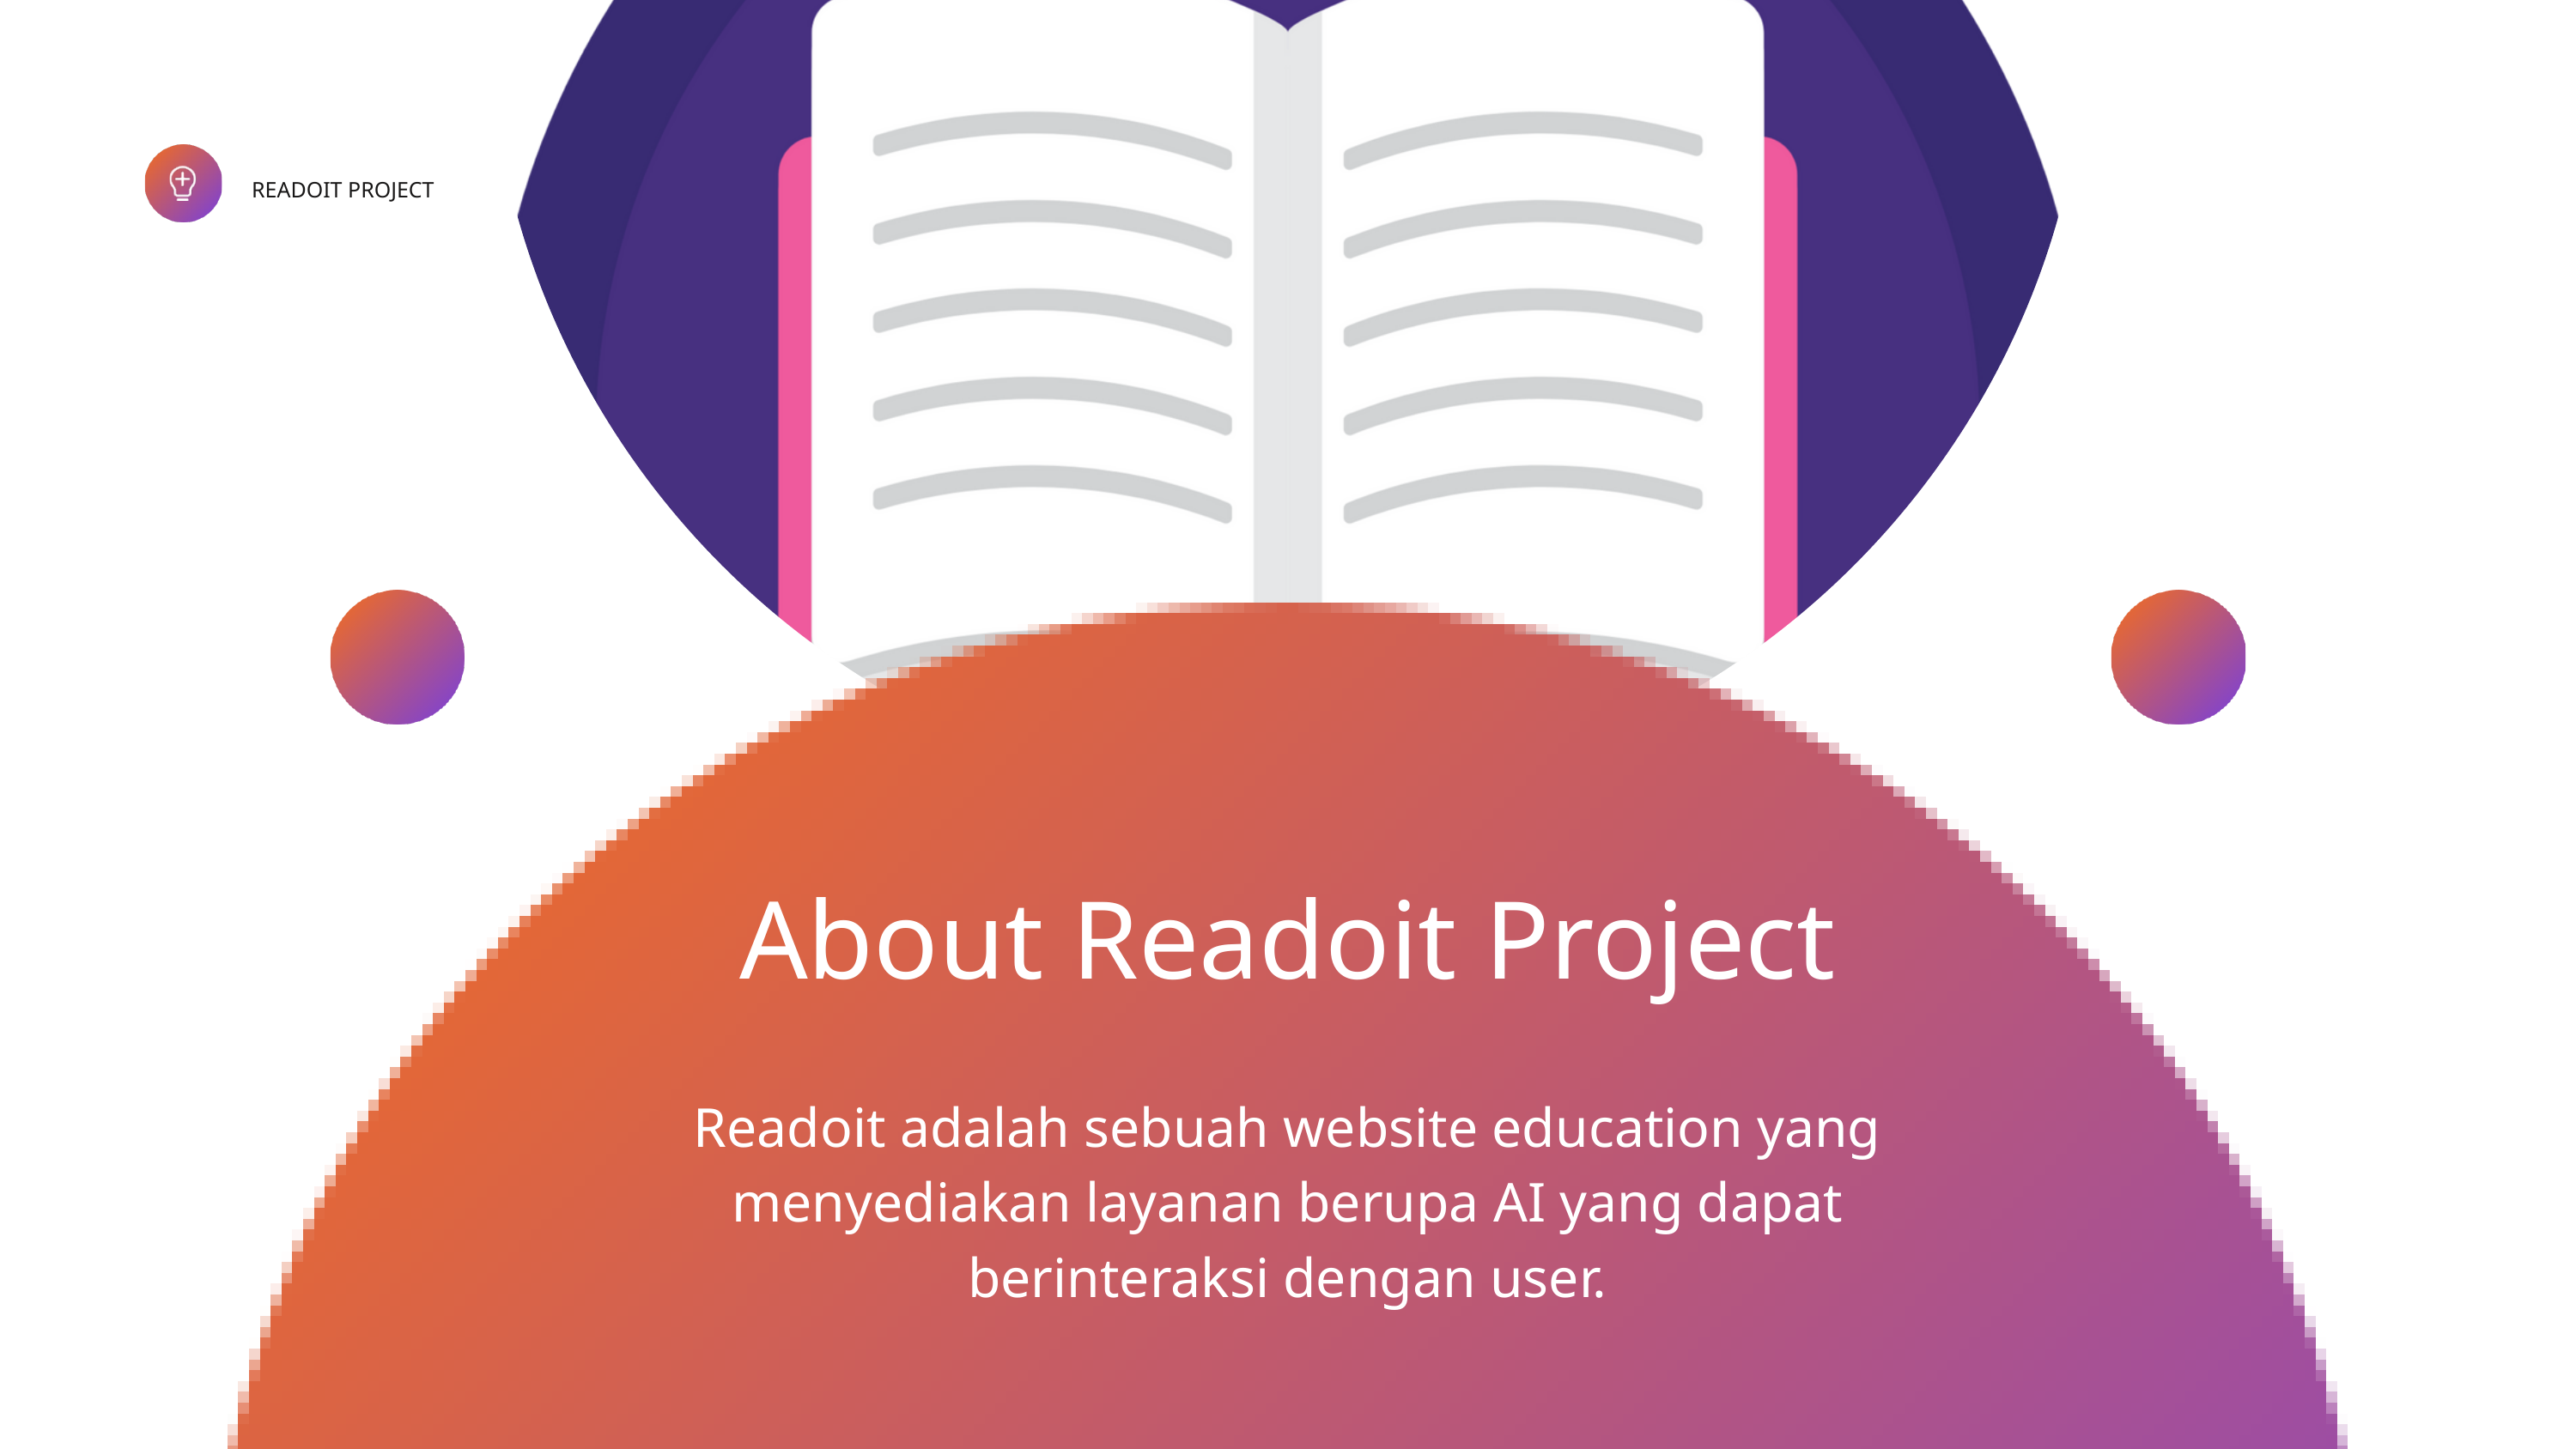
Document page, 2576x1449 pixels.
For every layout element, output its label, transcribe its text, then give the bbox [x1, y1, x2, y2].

text_box Readoit adalah sebuah website education yang menyediakan layanan berupa AI yang dapat berinteraksi dengan user. [645, 1082, 1931, 1308]
text_box [330, 590, 465, 724]
text_box [169, 166, 197, 201]
text_box [206, 603, 2370, 1449]
text_box About Readoit Project [608, 871, 1968, 1001]
text_box [144, 144, 222, 222]
text_box [2111, 590, 2246, 724]
text_box READOIT PROJECT [252, 172, 483, 203]
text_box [487, 0, 2088, 800]
